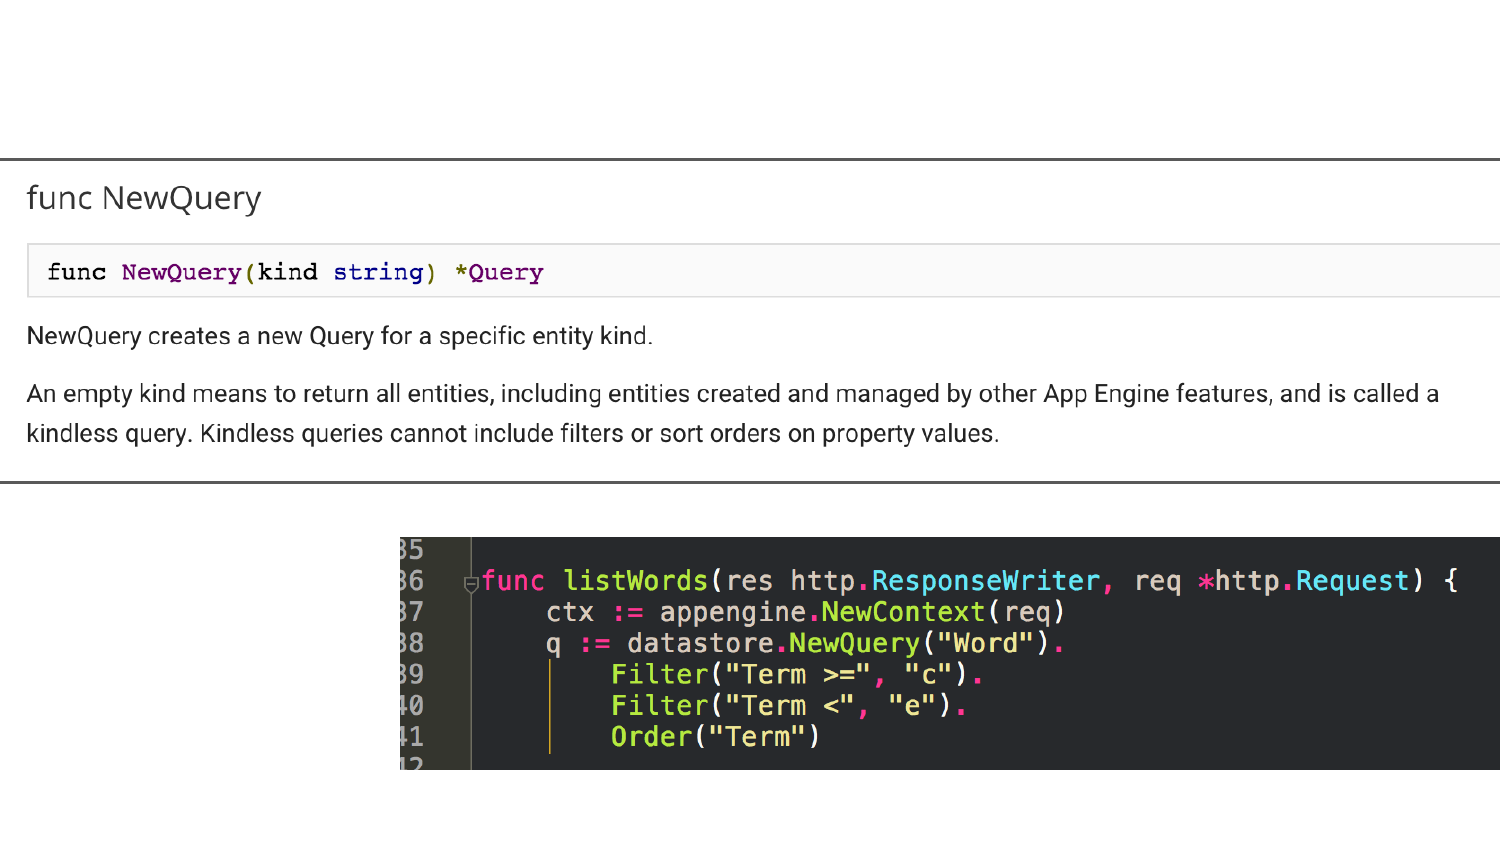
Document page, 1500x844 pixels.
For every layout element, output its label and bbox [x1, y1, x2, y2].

picture [400, 537, 1500, 770]
picture [0, 160, 1500, 481]
